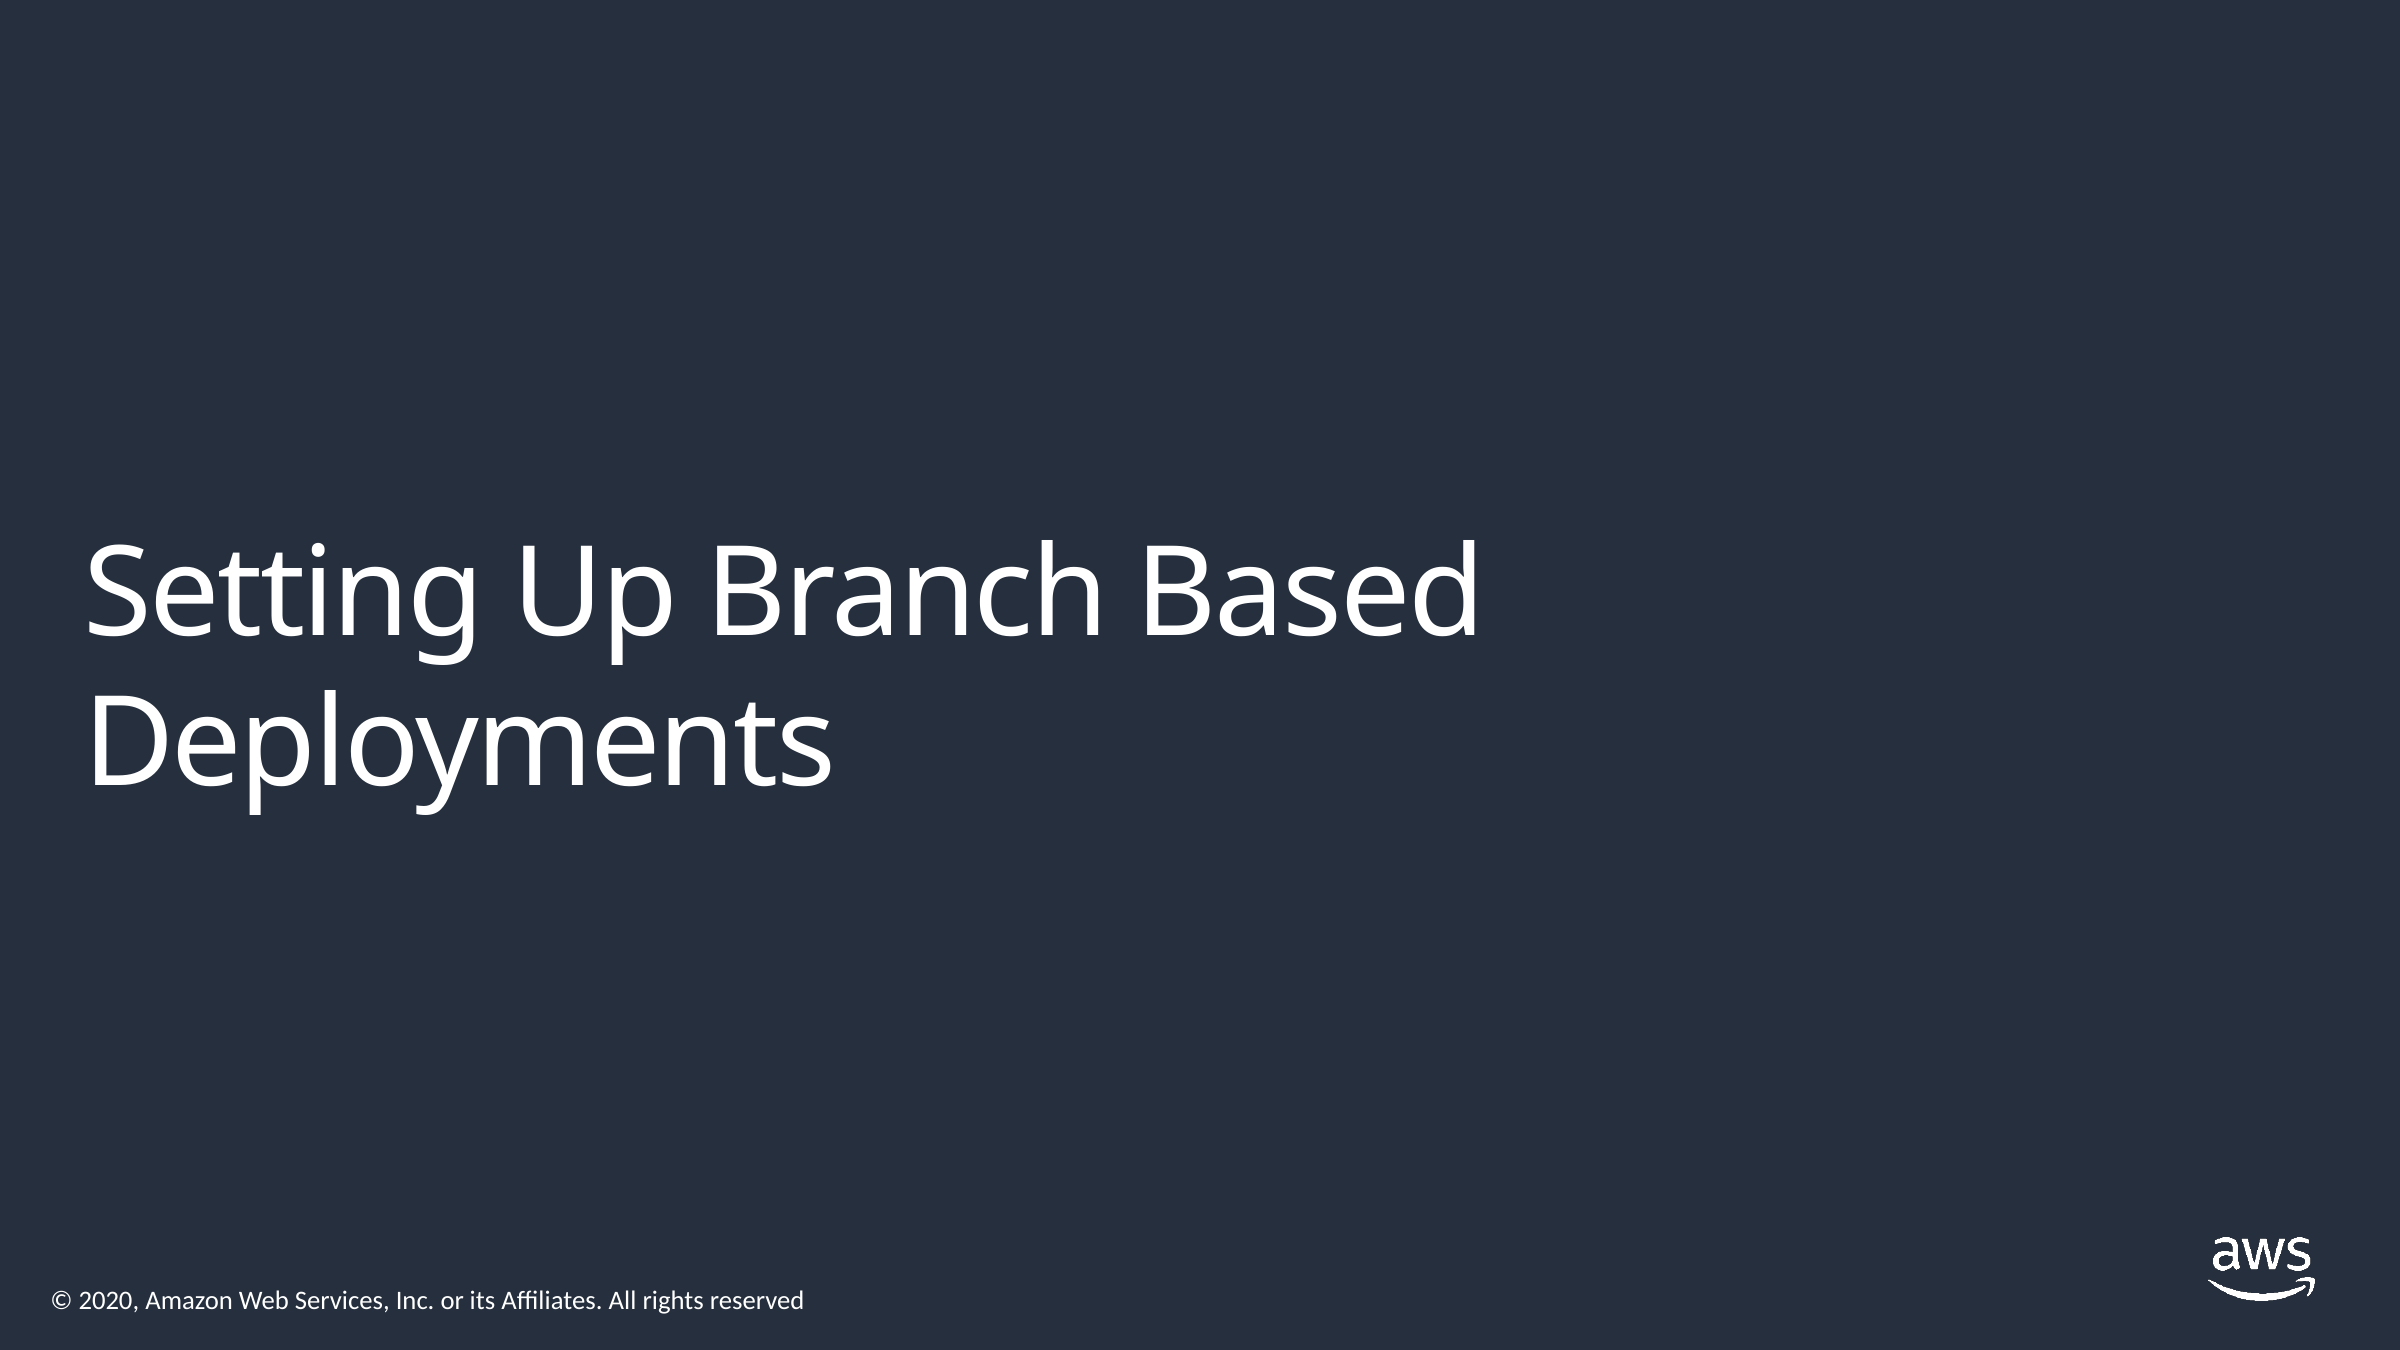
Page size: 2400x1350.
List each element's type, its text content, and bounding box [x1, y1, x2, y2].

title Setting Up Branch Based Deployments [53, 486, 2171, 838]
picture [2208, 1237, 2315, 1301]
